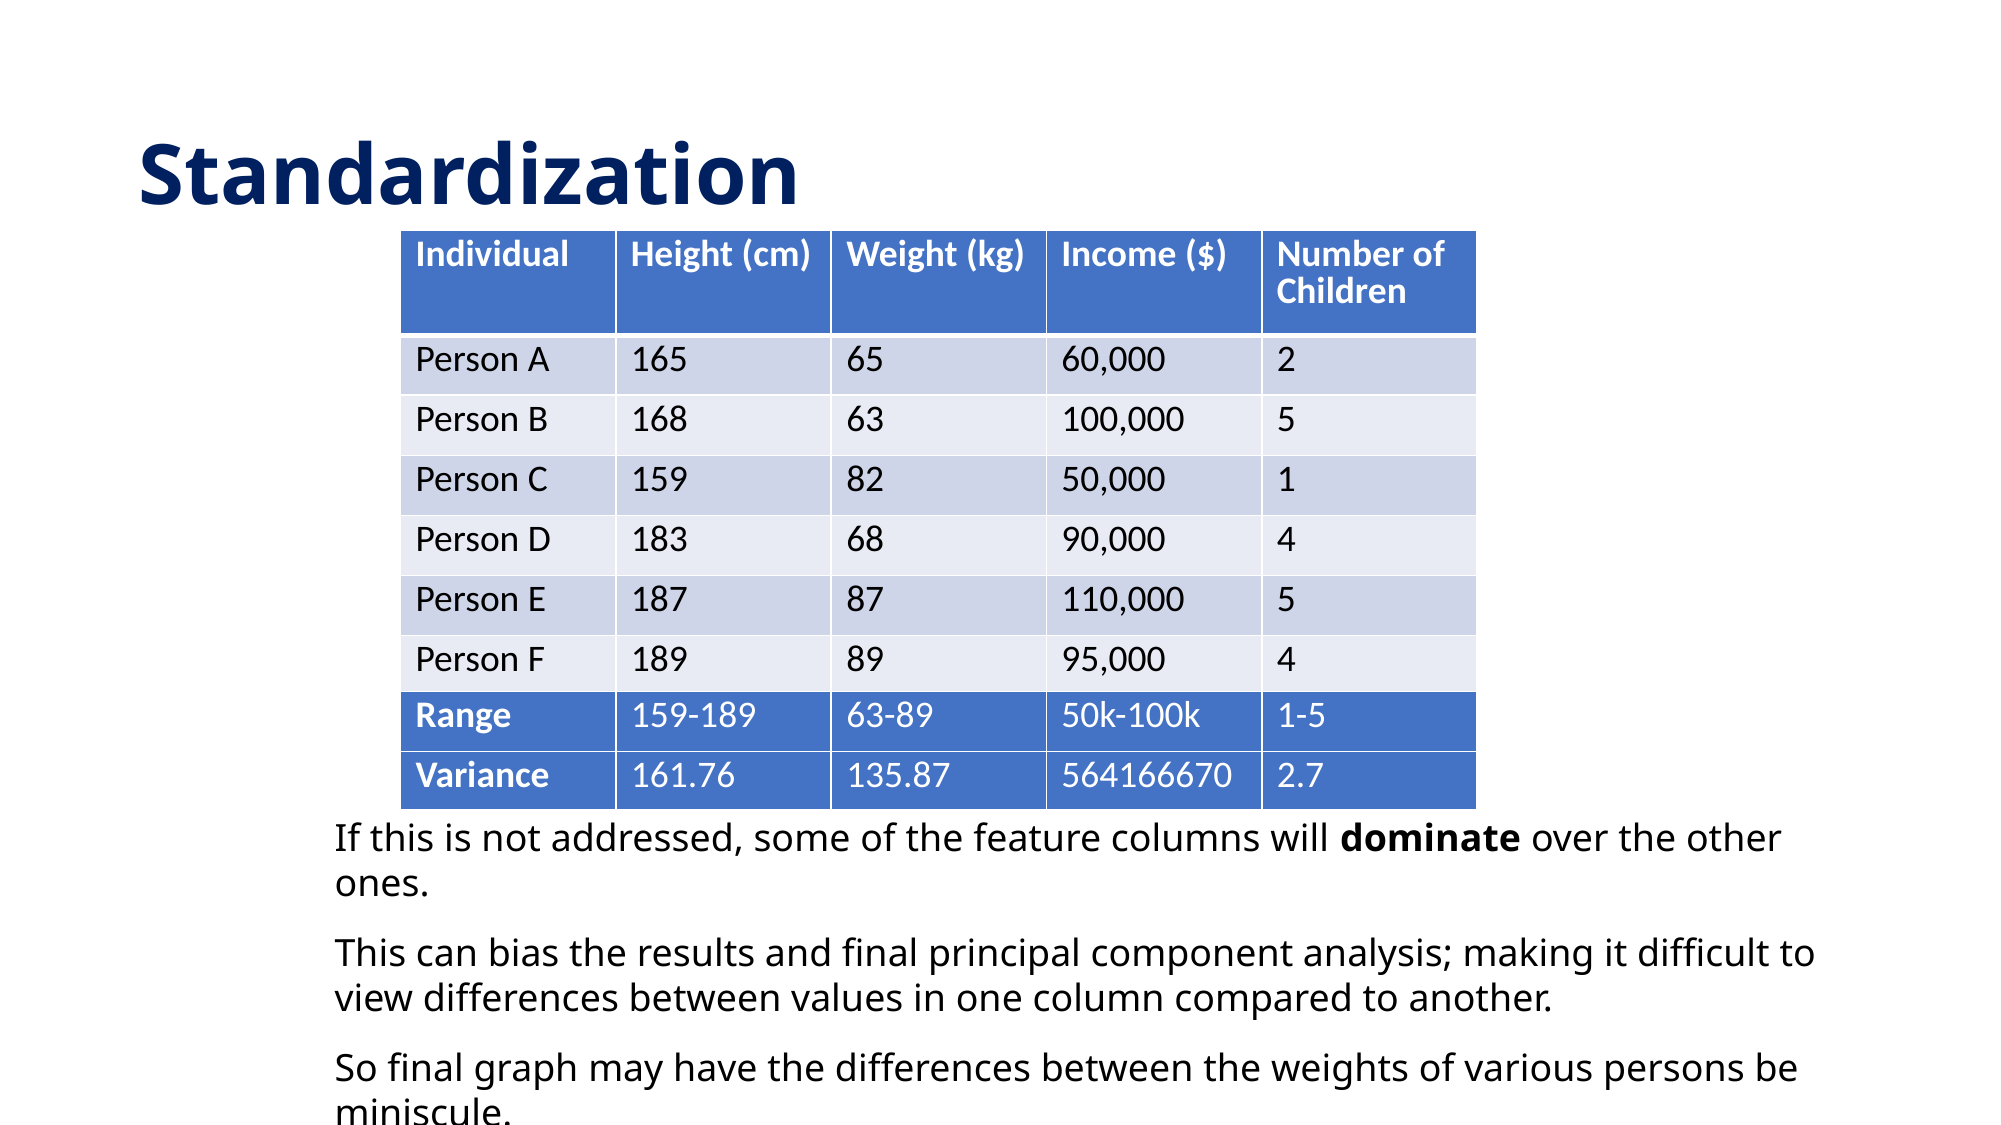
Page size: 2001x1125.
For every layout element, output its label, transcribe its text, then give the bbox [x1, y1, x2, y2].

table_header 161.76 [617, 752, 830, 806]
table_header 159-189 [617, 692, 830, 751]
table_cell 82 [832, 456, 1046, 515]
table_cell 5 [1263, 576, 1476, 635]
table_cell 89 [832, 636, 1046, 691]
table_cell 110,000 [1047, 576, 1261, 635]
table_cell 65 [832, 338, 1046, 394]
table_cell Person C [401, 456, 615, 515]
table_cell Person B [401, 396, 615, 455]
table_cell 165 [617, 338, 830, 394]
table_cell 4 [1263, 516, 1476, 575]
table_cell 100,000 [1047, 396, 1261, 455]
text_box If this is not addressed, some of the feature columns will dominate over the other ones. This can bias the results and final principal component analysis; making it difficult to view differences between values in one column compared to another. So final graph may have the differences between the weights of various persons be miniscule. [319, 806, 1833, 1125]
table_cell Person D [401, 516, 615, 575]
table_header Height (cm) [617, 231, 830, 333]
table_cell 1 [1263, 456, 1476, 515]
text_box Standardization [123, 114, 1026, 229]
table_cell 2 [1263, 338, 1476, 394]
table_cell 60,000 [1047, 338, 1261, 394]
table_cell Person E [401, 576, 615, 635]
table_header 63-89 [832, 692, 1046, 751]
table_header 2.7 [1263, 752, 1476, 806]
table_cell 189 [617, 636, 830, 691]
table_cell 5 [1263, 396, 1476, 455]
table_cell 183 [617, 516, 830, 575]
table_header Income ($) [1047, 231, 1261, 333]
table_header Weight (kg) [832, 231, 1046, 333]
table_header Range [401, 692, 615, 751]
table_cell 95,000 [1047, 636, 1261, 691]
table_cell 50,000 [1047, 456, 1261, 515]
table_header Variance [401, 752, 615, 806]
table_header 50k-100k [1047, 692, 1261, 751]
table_cell Person F [401, 636, 615, 691]
table_cell 87 [832, 576, 1046, 635]
table_cell 168 [617, 396, 830, 455]
table_cell 63 [832, 396, 1046, 455]
table_cell 4 [1263, 636, 1476, 691]
table_cell 159 [617, 456, 830, 515]
table_header 1-5 [1263, 692, 1476, 751]
table_cell Person A [401, 338, 615, 394]
table_cell 90,000 [1047, 516, 1261, 575]
table_cell 68 [832, 516, 1046, 575]
table_header Individual [401, 231, 615, 333]
table_header 135.87 [832, 752, 1046, 806]
table_cell 187 [617, 576, 830, 635]
table_header 564166670 [1047, 752, 1261, 806]
table_header Number of Children [1263, 231, 1476, 333]
